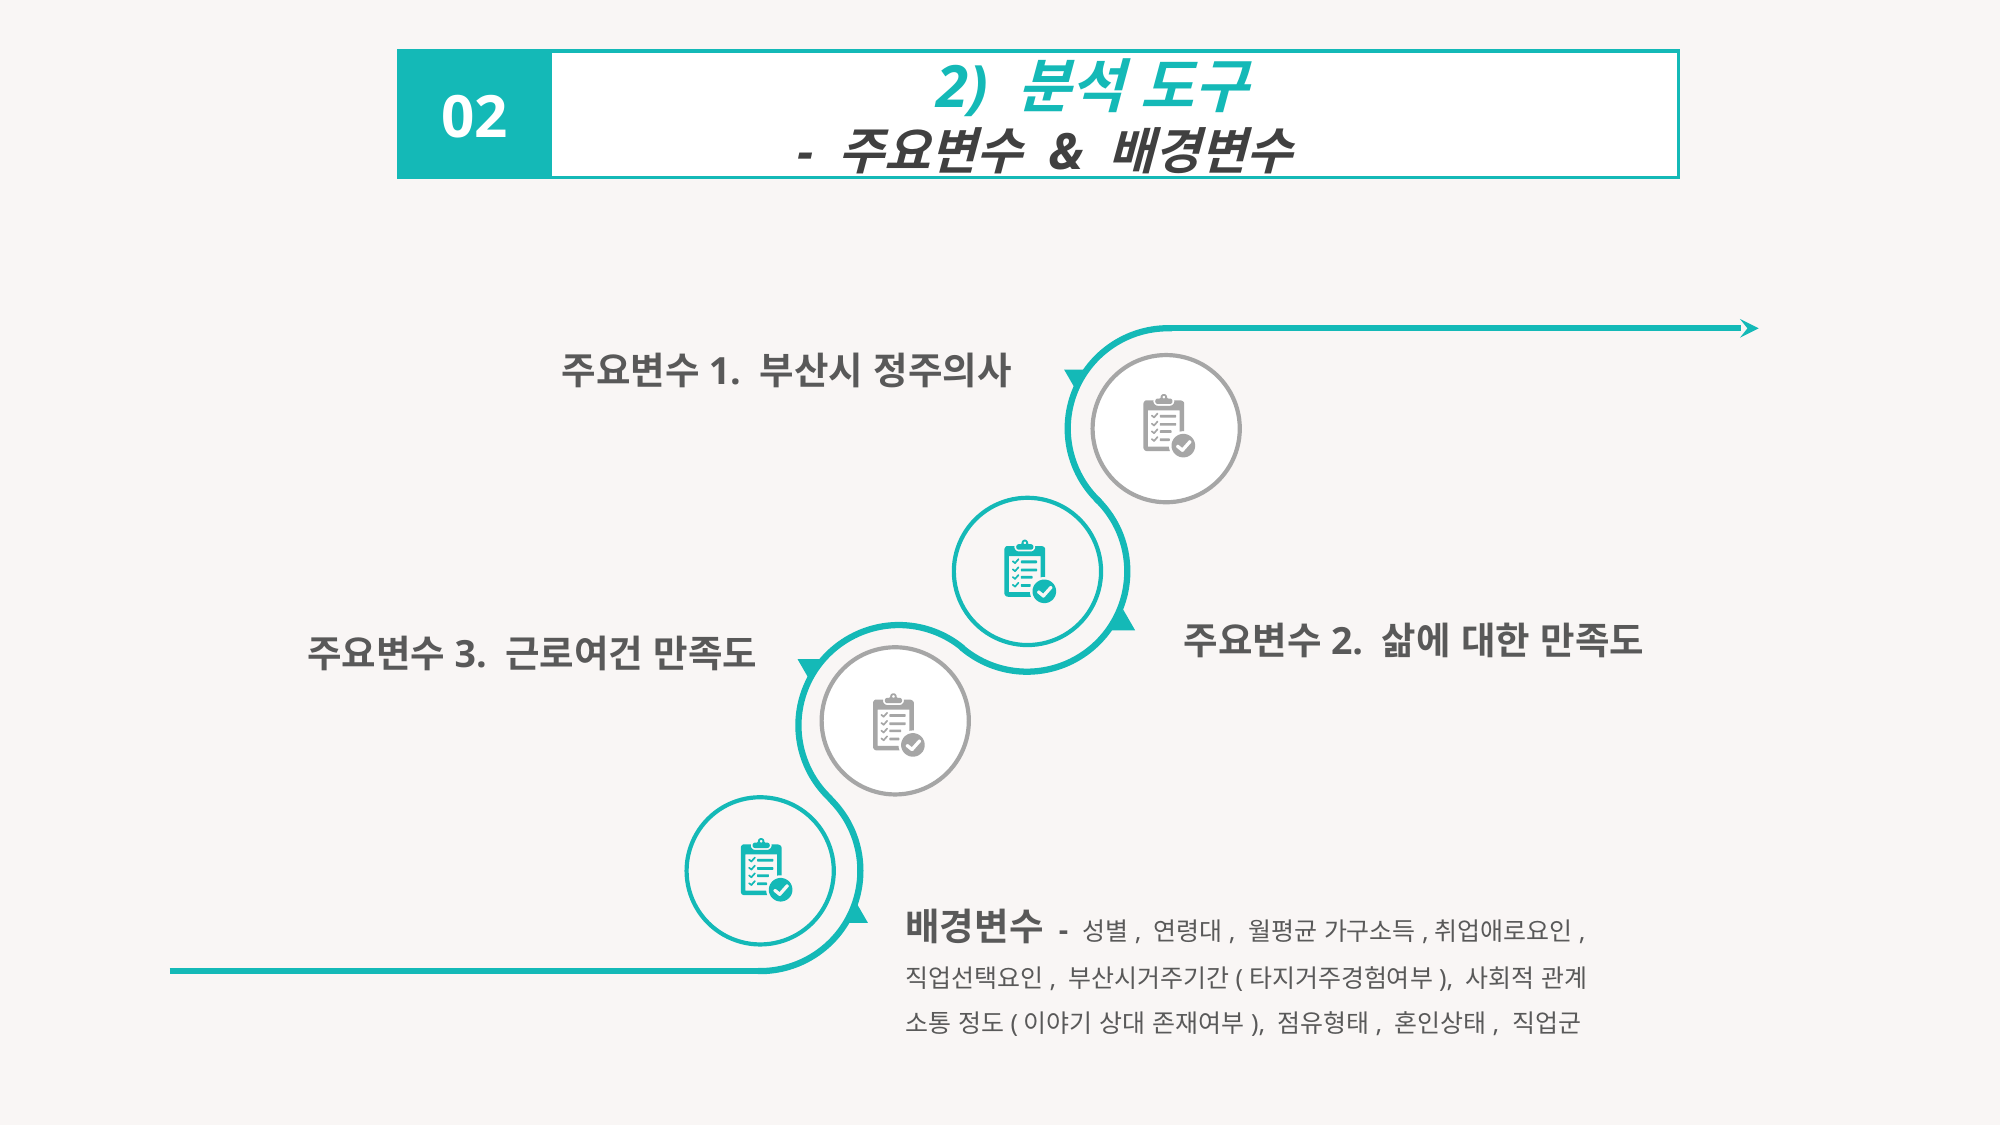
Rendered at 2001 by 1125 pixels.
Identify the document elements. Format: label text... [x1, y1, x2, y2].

text_box [685, 796, 811, 946]
text_box 배경변수 - 성별, 연령대, 월평균 가구소득,취업애로요인, 직업선택요인, 부산시거주기간(타지거주경험여부), 사회적 관계 소통 정도(이야기 상대 존재여부), 점유형태, 혼인상태, 직업군 [890, 872, 1665, 1045]
text_box [820, 646, 970, 796]
text_box [1004, 539, 1046, 597]
text_box [740, 838, 782, 896]
text_box [960, 500, 1129, 673]
text_box 주요변수1. 부산시 정주의사 [435, 317, 1027, 400]
text_box [842, 900, 870, 924]
text_box [873, 693, 914, 751]
text_box [952, 496, 1103, 647]
text_box [1109, 607, 1137, 632]
text_box [1143, 394, 1185, 452]
text_box [797, 624, 962, 800]
text_box [795, 658, 824, 682]
text_box [1091, 354, 1241, 504]
text_box [758, 798, 862, 973]
text_box [1171, 433, 1196, 458]
text_box 주요변수2. 삶에 대한 만족도 [1169, 586, 1760, 669]
text_box [1032, 579, 1057, 604]
text_box [1062, 368, 1090, 393]
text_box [398, 50, 1679, 178]
text_box [901, 733, 925, 757]
text_box [1066, 327, 1173, 503]
text_box [768, 877, 793, 902]
text_box 주요변수3. 근로여건 만족도 [181, 600, 773, 683]
